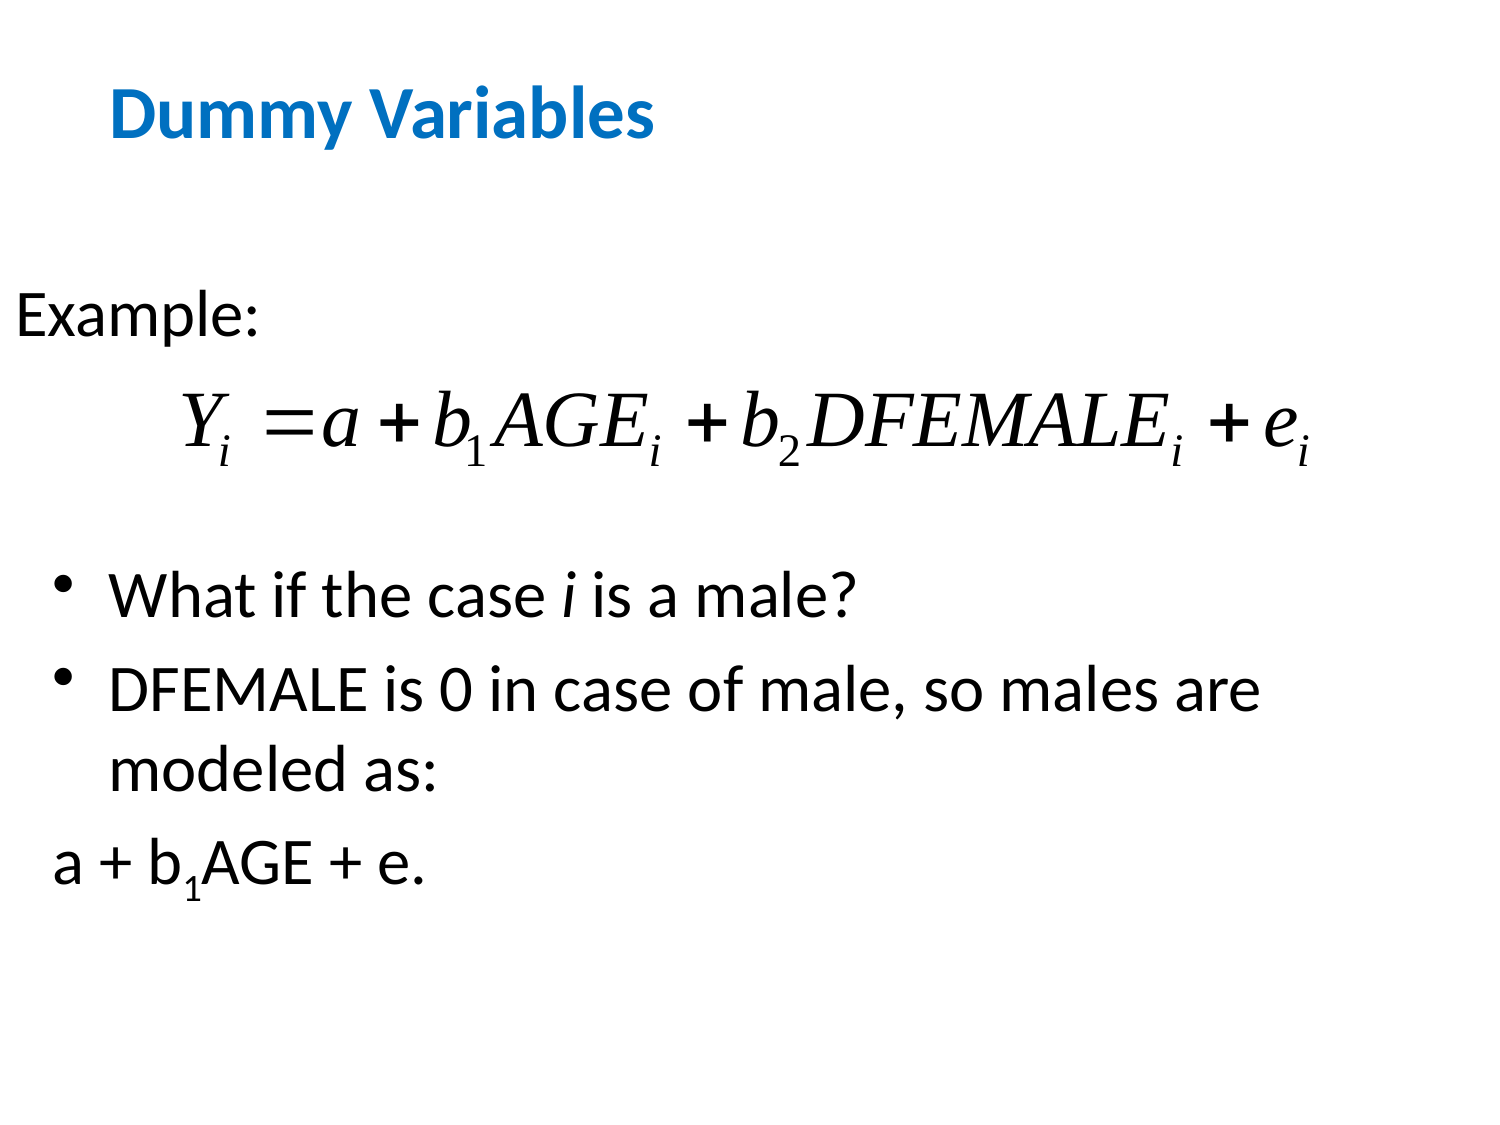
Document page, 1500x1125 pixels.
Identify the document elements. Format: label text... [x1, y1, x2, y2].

list Example: [0, 262, 1350, 1005]
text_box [171, 366, 1329, 487]
text_box What if the case i is a male? DFEMALE is 0 in case of male, so males are modeled as: a + b1AGE + e. [37, 543, 1463, 989]
text_box Dummy Variables [31, 0, 733, 218]
